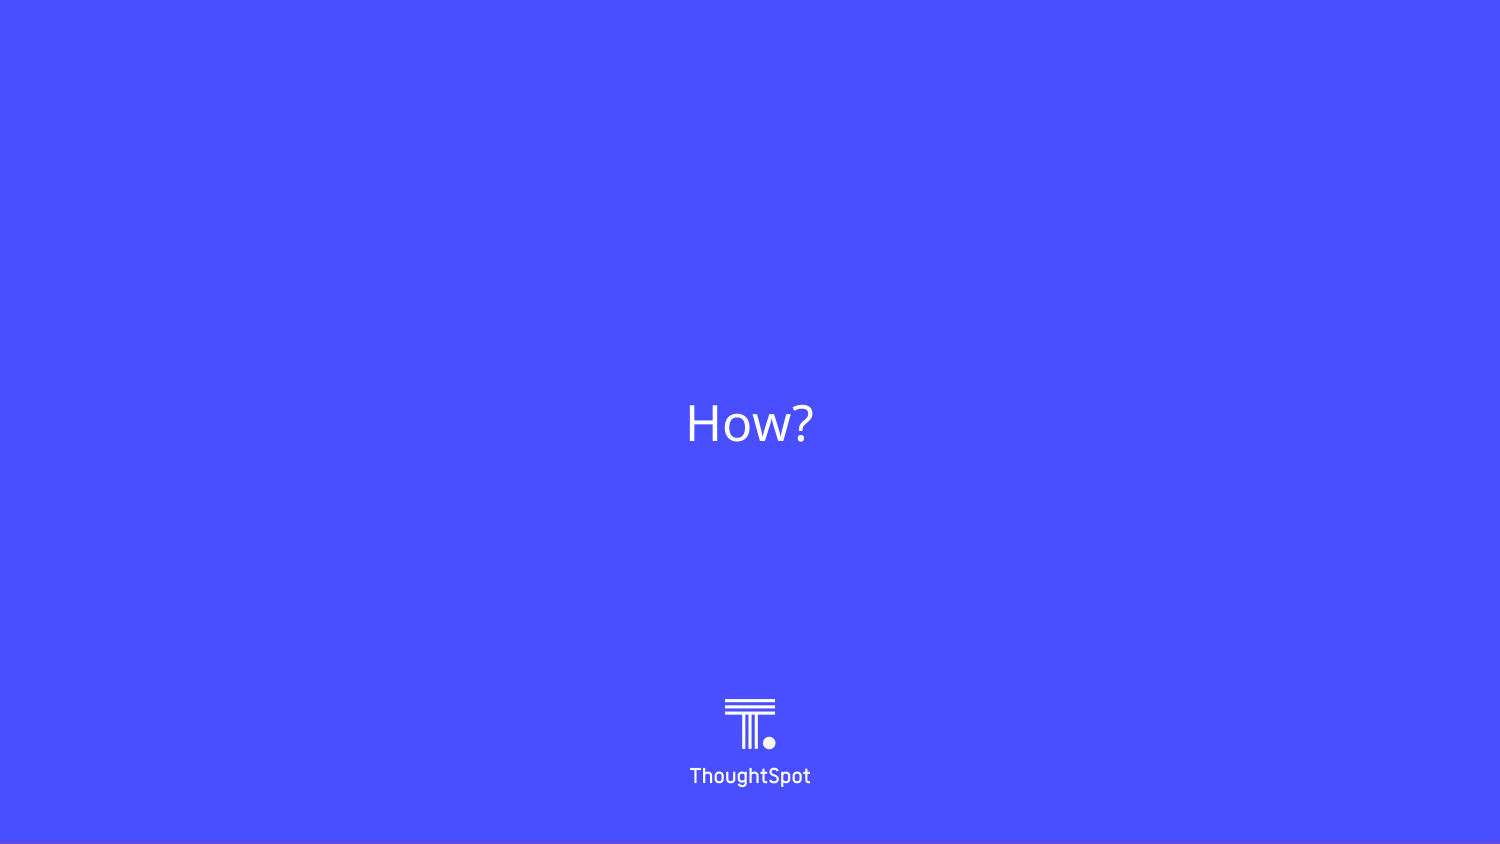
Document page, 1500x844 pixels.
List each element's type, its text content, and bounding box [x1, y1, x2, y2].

title How? [75, 351, 1425, 493]
picture [689, 698, 811, 788]
